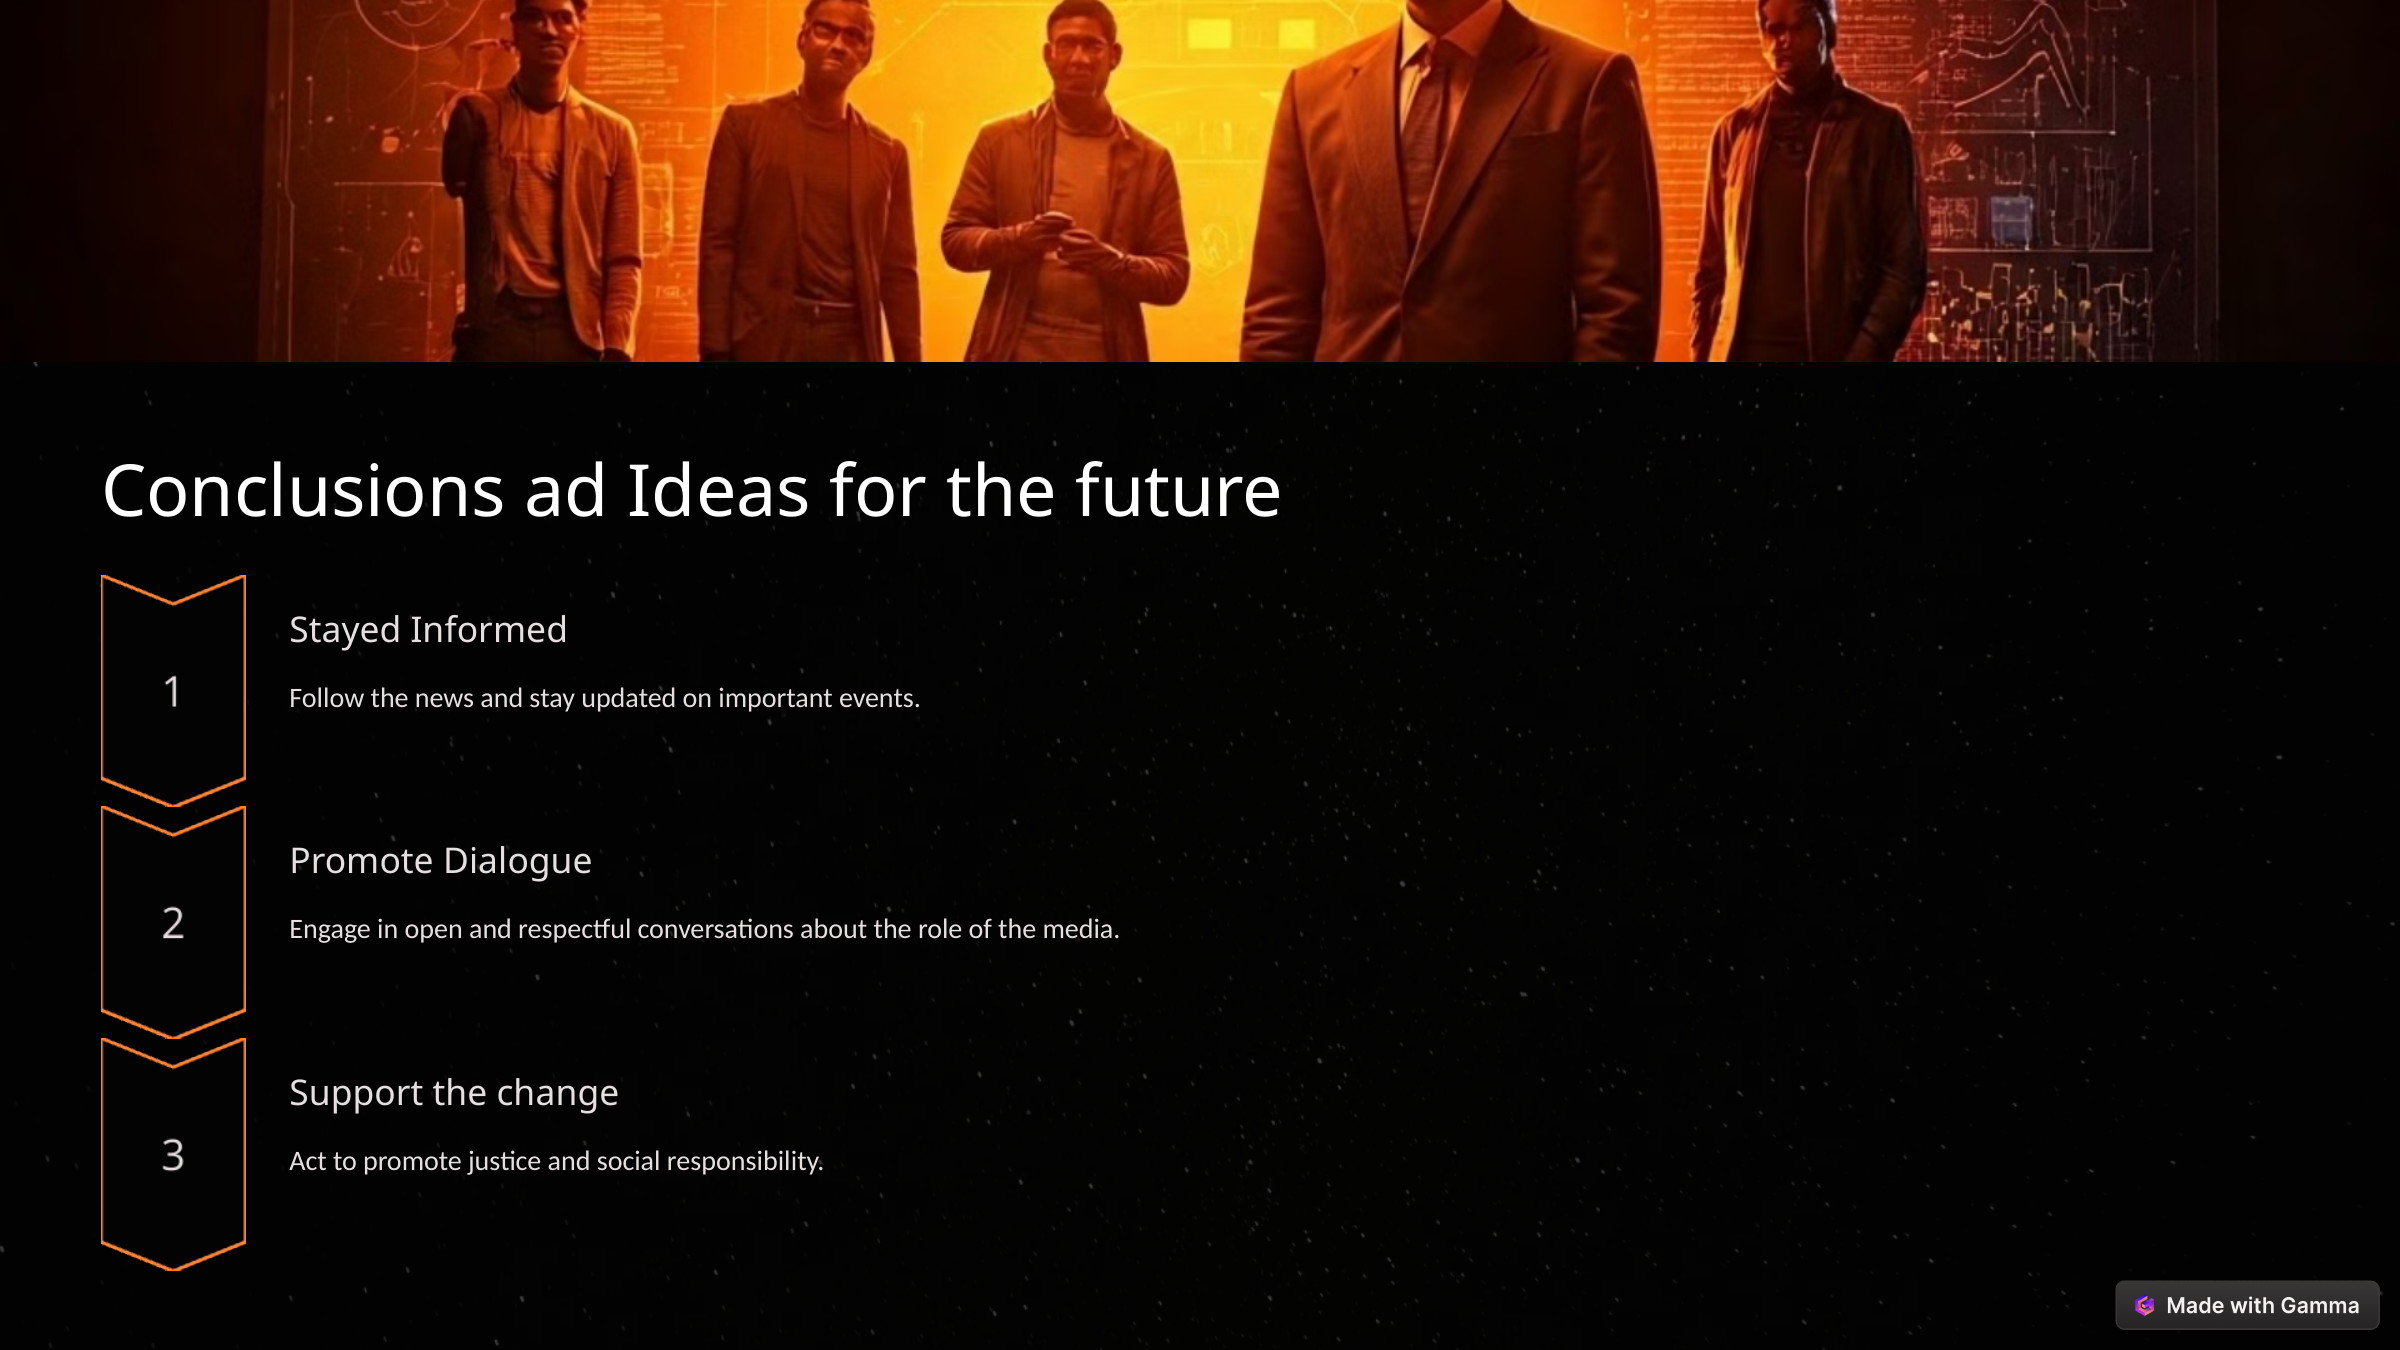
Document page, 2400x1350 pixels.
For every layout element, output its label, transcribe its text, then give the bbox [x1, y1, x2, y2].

text_box Promote Dialogue [289, 835, 652, 882]
text_box Follow the news and stay updated on important events. [289, 666, 2299, 714]
text_box Stayed Informed [289, 604, 652, 650]
text_box Act to promote justice and social responsibility. [289, 1130, 2299, 1177]
text_box Conclusions ad Ideas for the future [101, 441, 1202, 533]
text_box Support the change [289, 1067, 694, 1113]
picture [0, 0, 2400, 1350]
text_box Engage in open and respectful conversations about the role of the media. [289, 898, 2299, 945]
